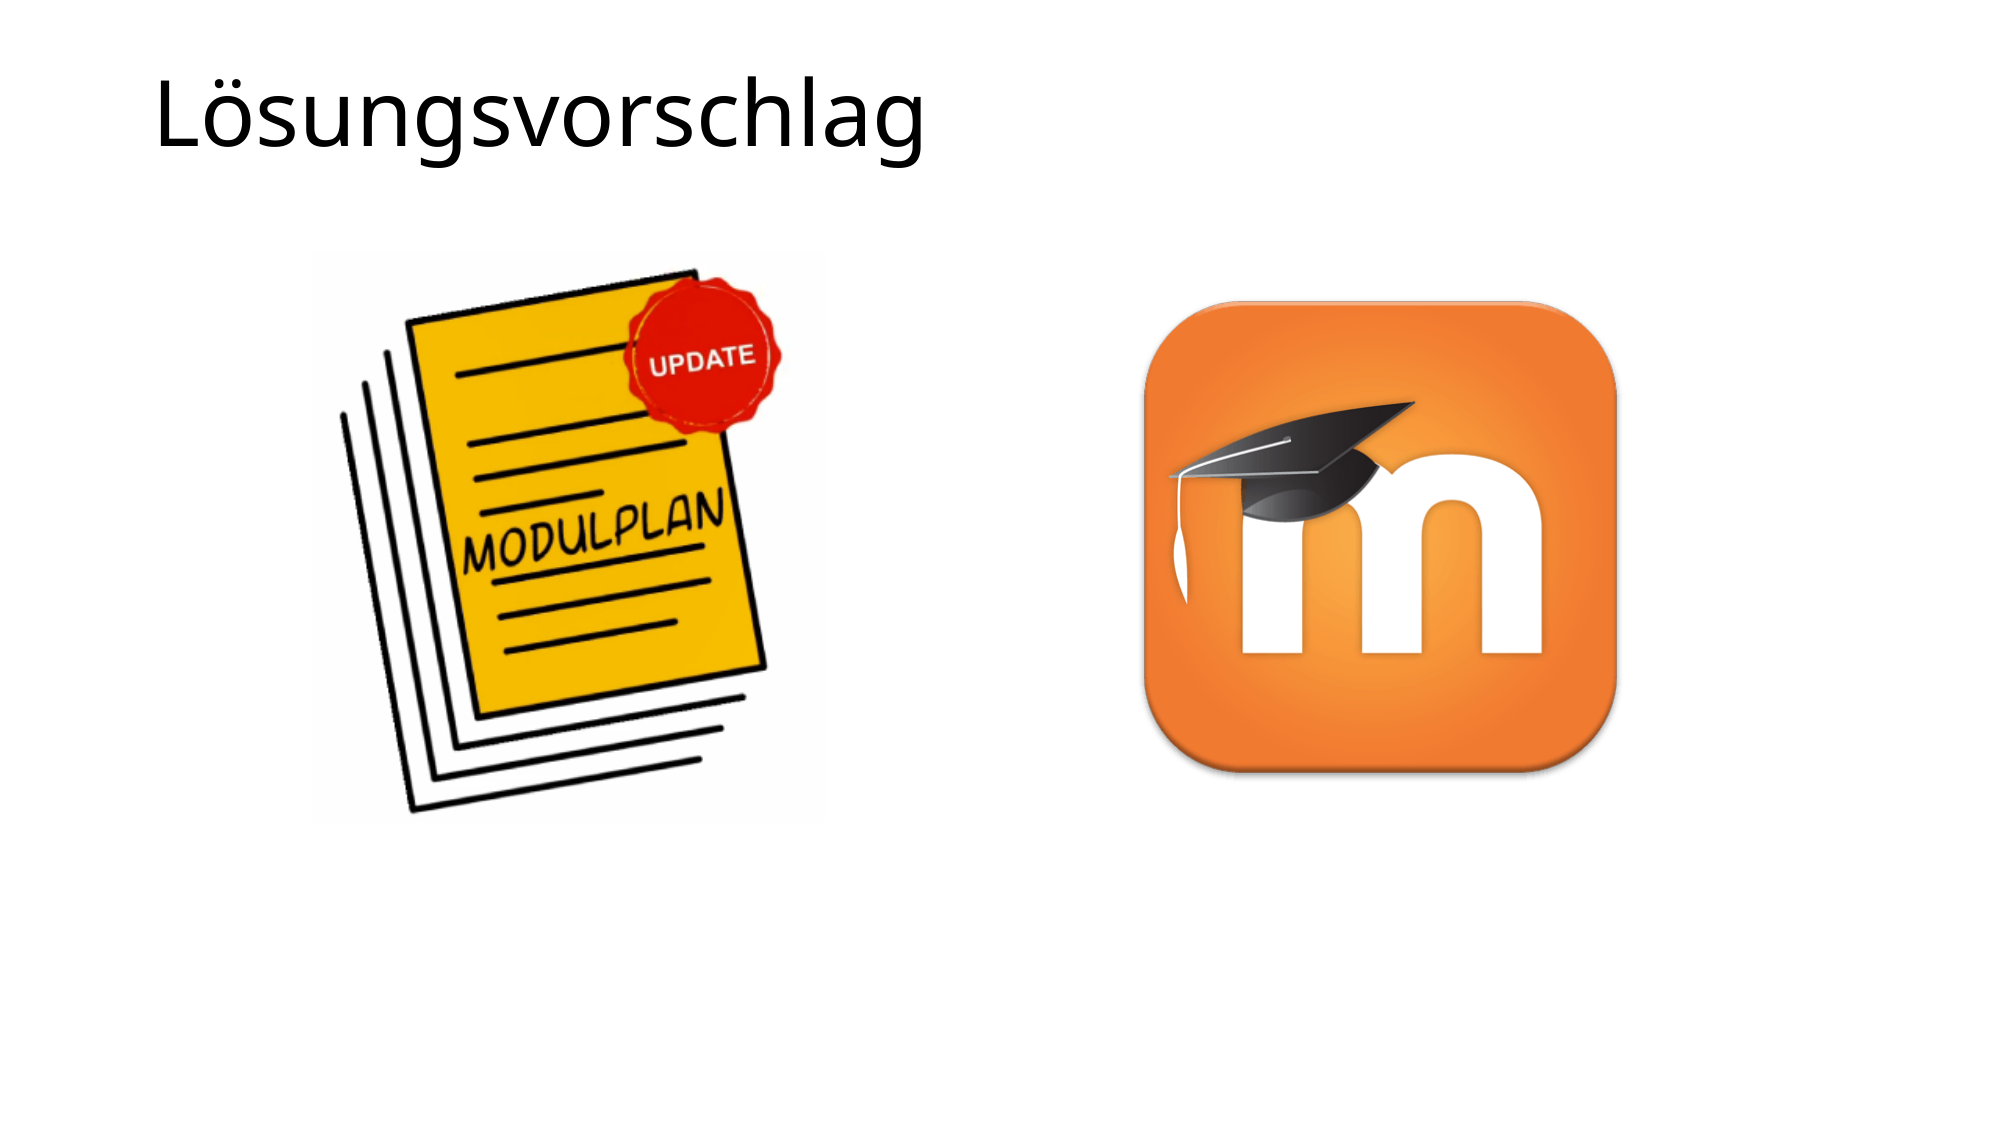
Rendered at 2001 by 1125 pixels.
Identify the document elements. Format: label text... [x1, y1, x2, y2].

text_box Lösungsvorschlag [137, 59, 1863, 278]
picture [312, 251, 825, 823]
picture [1120, 277, 1641, 798]
